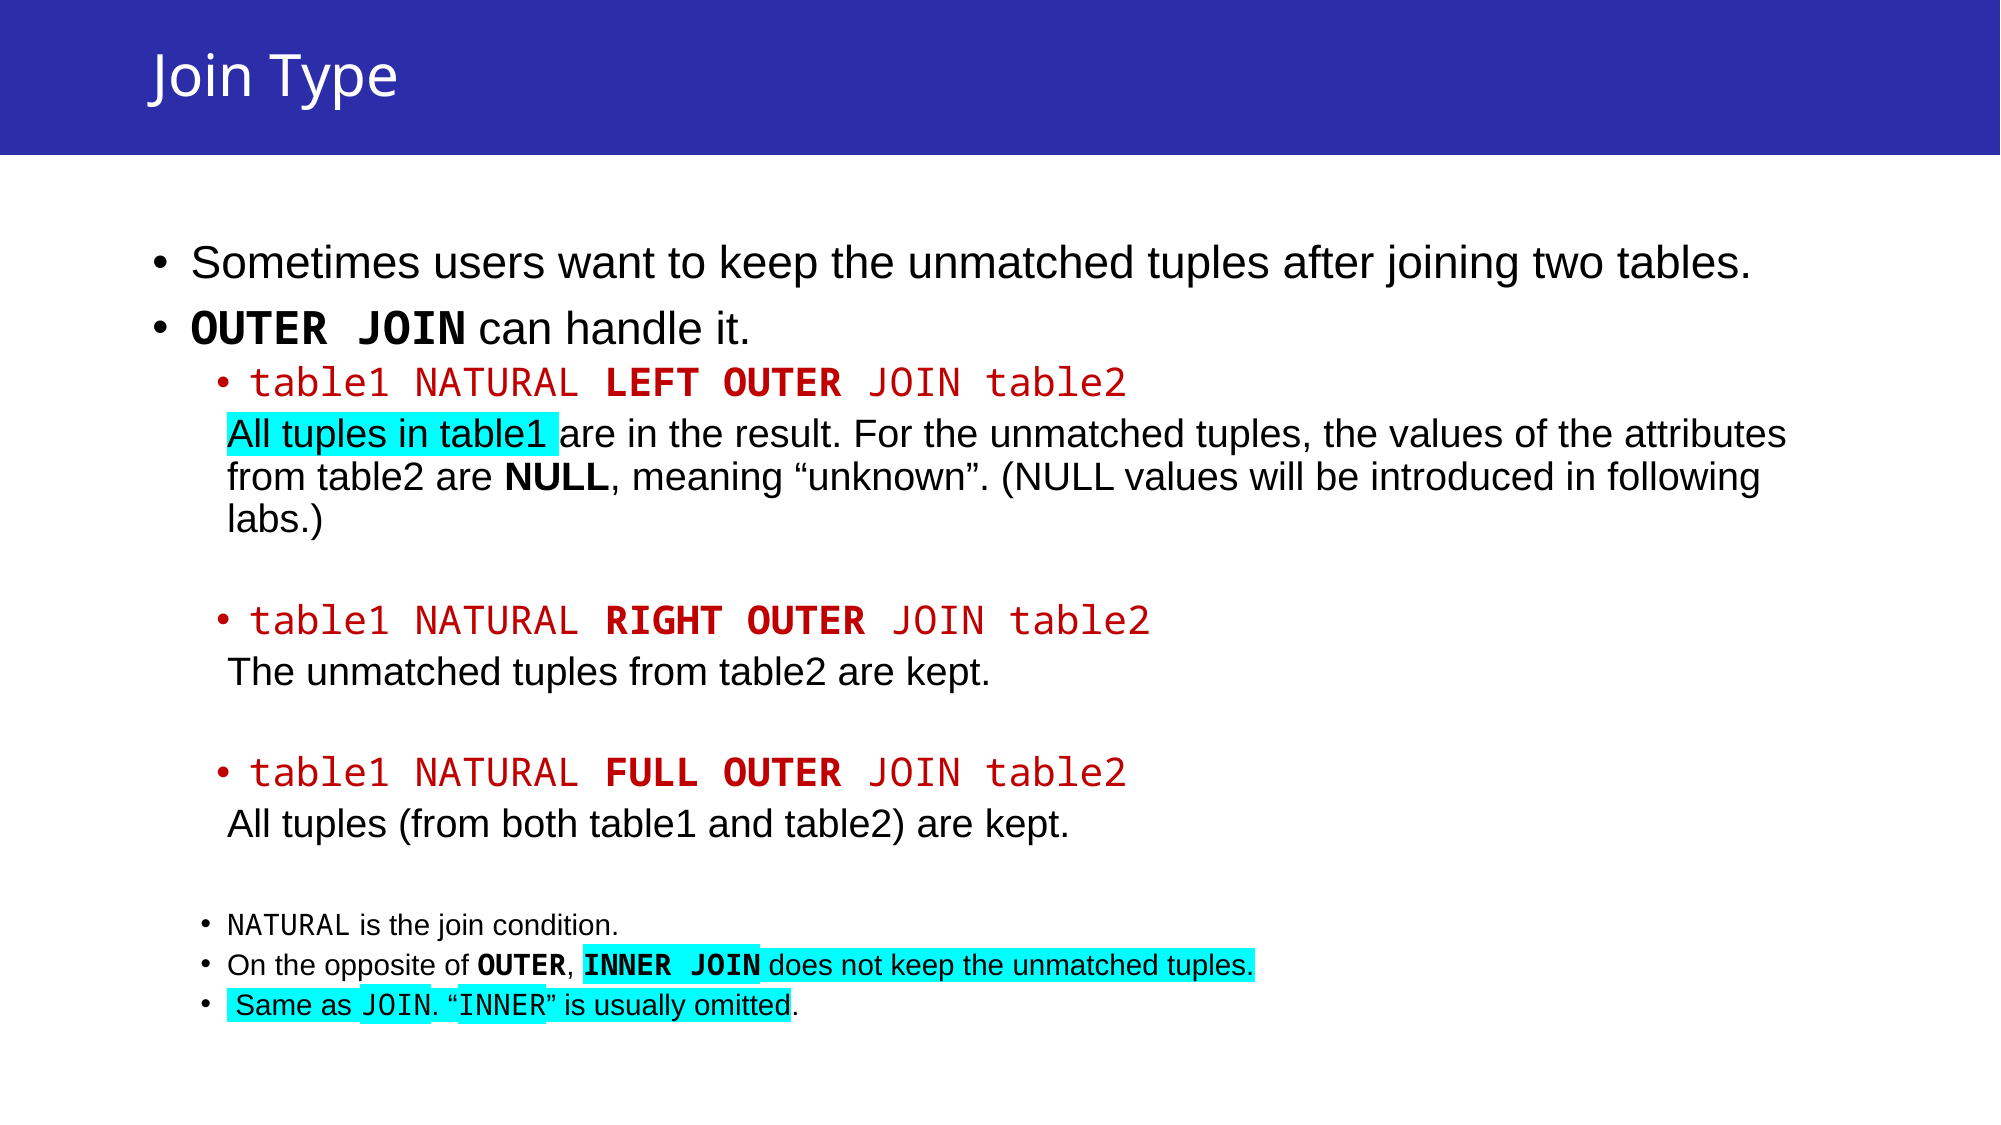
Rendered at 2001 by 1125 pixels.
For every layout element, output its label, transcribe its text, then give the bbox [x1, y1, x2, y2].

list Sometimes users want to keep the unmatched tuples after joining two tables. OUTER JOIN can handle it. table1 NATURAL LEFT OUTER JOIN table2 All tuples in table1 are in the result. For the unmatched tuples, the values of the attributes from table2 are NULL, meaning “unknown”. (NULL values will be introduced in following labs.) table1 NATURAL RIGHT OUTER JOIN table2 The unmatched tuples from table2 are kept. table1 NATURAL FULL OUTER JOIN table2 All tuples (from both table1 and table2) are kept. NATURAL is the join condition. On the opposite of OUTER, INNER JOIN does not keep the unmatched tuples. Same as JOIN. “INNER” is usually omitted. [137, 231, 1863, 1036]
title Join Type [137, 7, 1863, 147]
